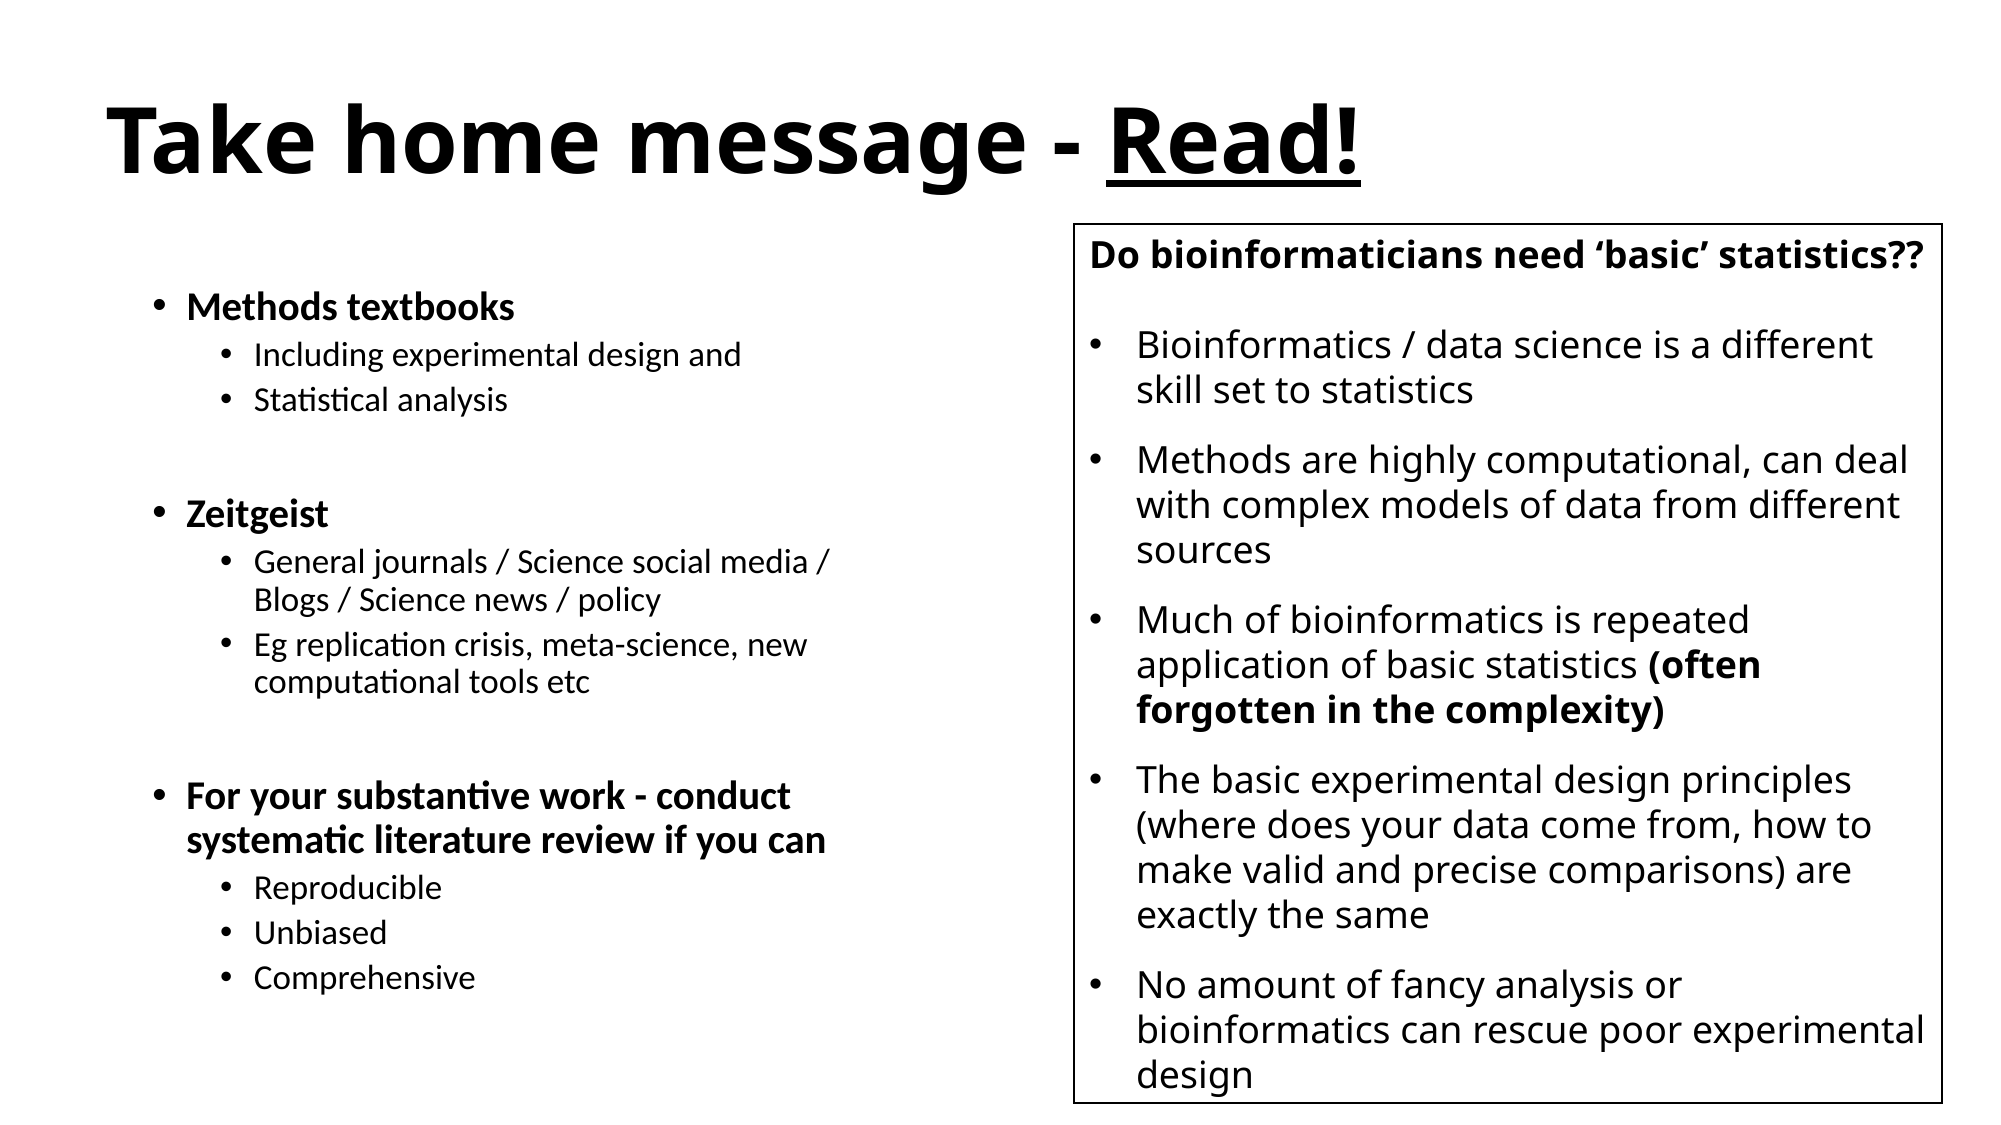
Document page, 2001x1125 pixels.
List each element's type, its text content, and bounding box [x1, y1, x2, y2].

list Methods textbooks Including experimental design and Statistical analysis Zeitgeist General journals / Science social media / Blogs / Science news / policy Eg replication crisis, meta-science, new computational tools etc For your substantive work - conduct systematic literature review if you can Reproducible Unbiased Comprehensive [137, 277, 926, 1014]
text_box Do bioinformaticians need ‘basic’ statistics?? Bioinformatics / data science is a different skill set to statistics Methods are highly computational, can deal with complex models of data from different sources Much of bioinformatics is repeated application of basic statistics (often forgotten in the complexity) The basic experimental design principles (where does your data come from, how to make valid and precise comparisons) are exactly the same No amount of fancy analysis or bioinformatics can rescue poor experimental design [1073, 223, 1943, 1104]
title Take home message - Read! [90, 34, 1815, 253]
